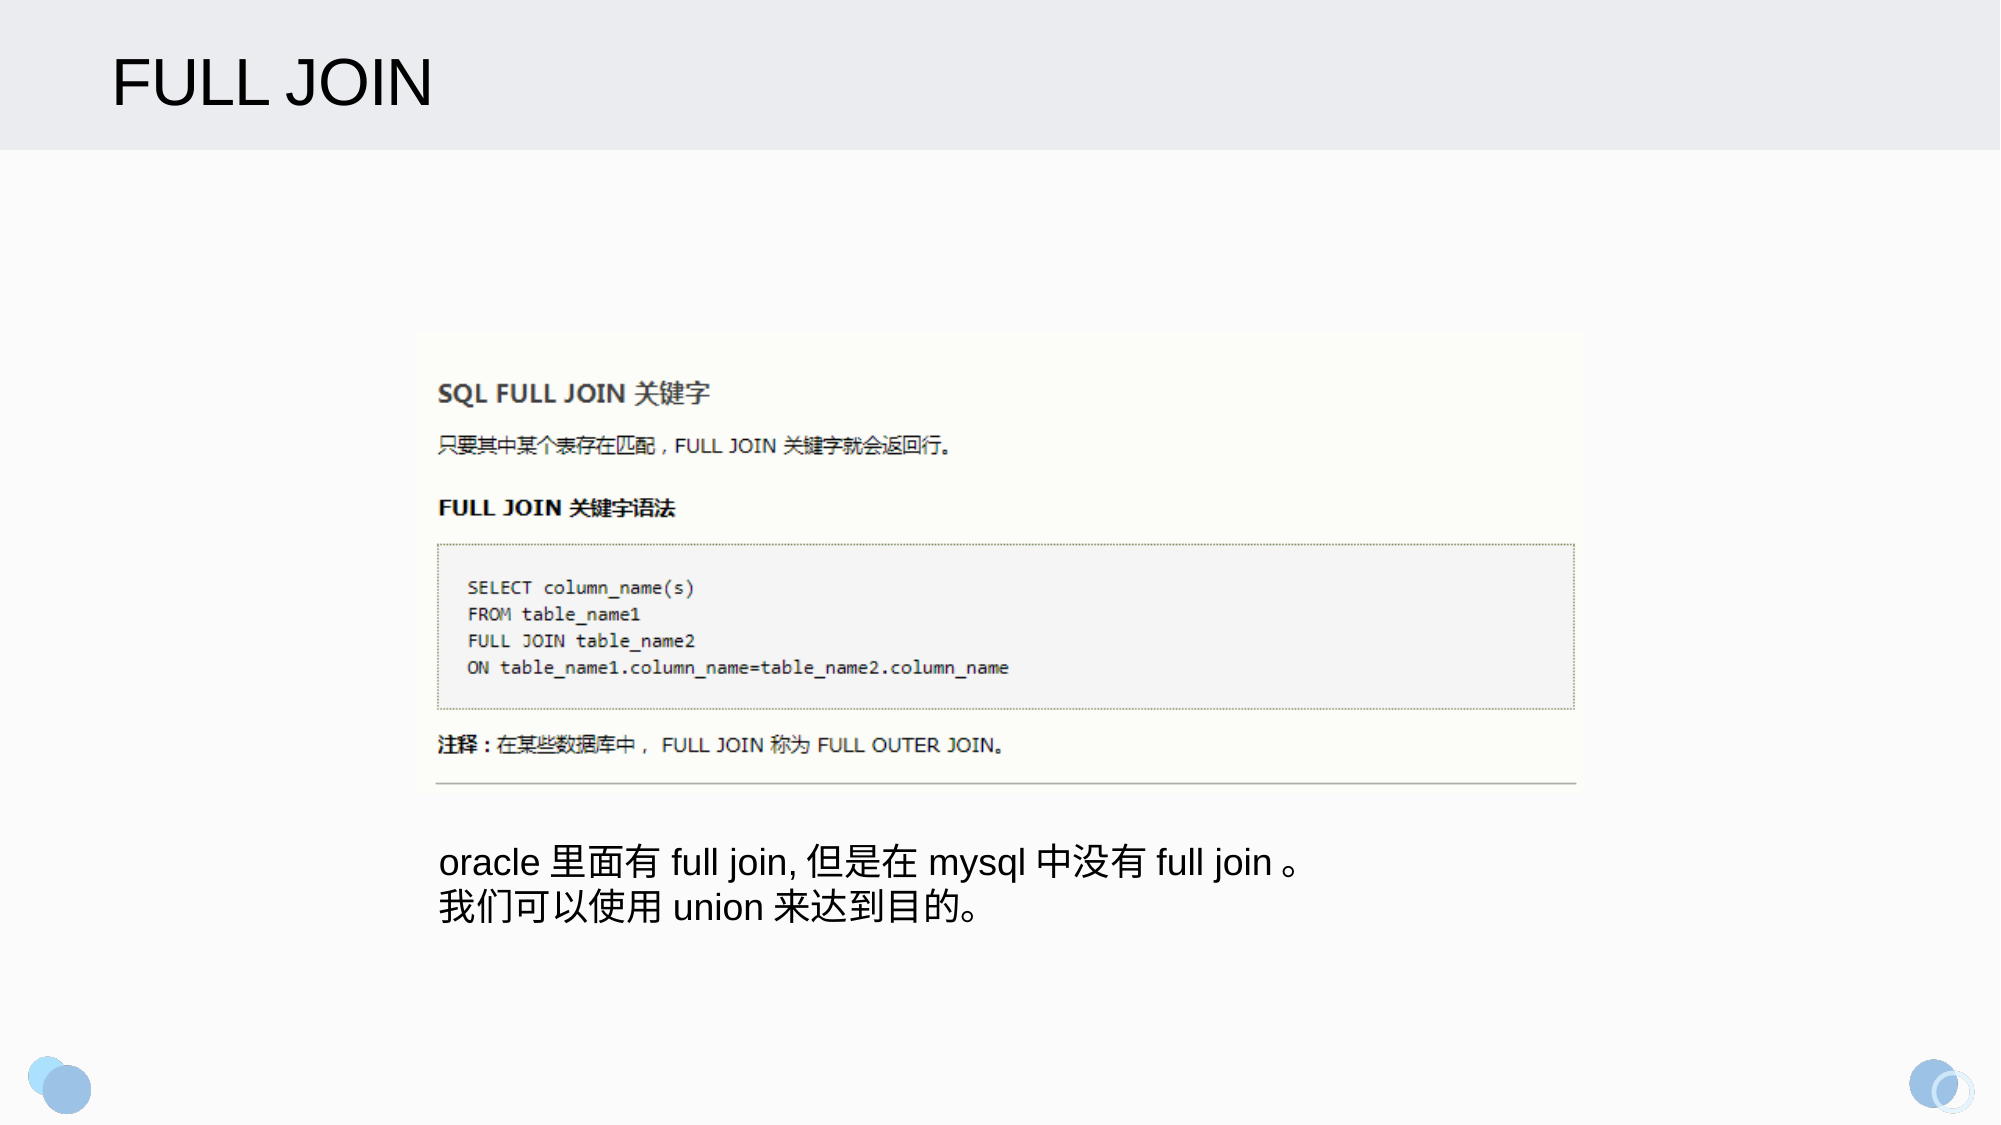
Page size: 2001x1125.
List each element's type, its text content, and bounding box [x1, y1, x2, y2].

picture [0, 1045, 119, 1125]
picture [1881, 1045, 2000, 1125]
text_box oracle里面有full join,但是在mysql中没有full join。 我们可以使用union来达到目的。 [424, 830, 1586, 936]
text_box FULL JOIN [99, 25, 1901, 125]
text_box [0, 0, 2000, 151]
picture [414, 331, 1586, 794]
